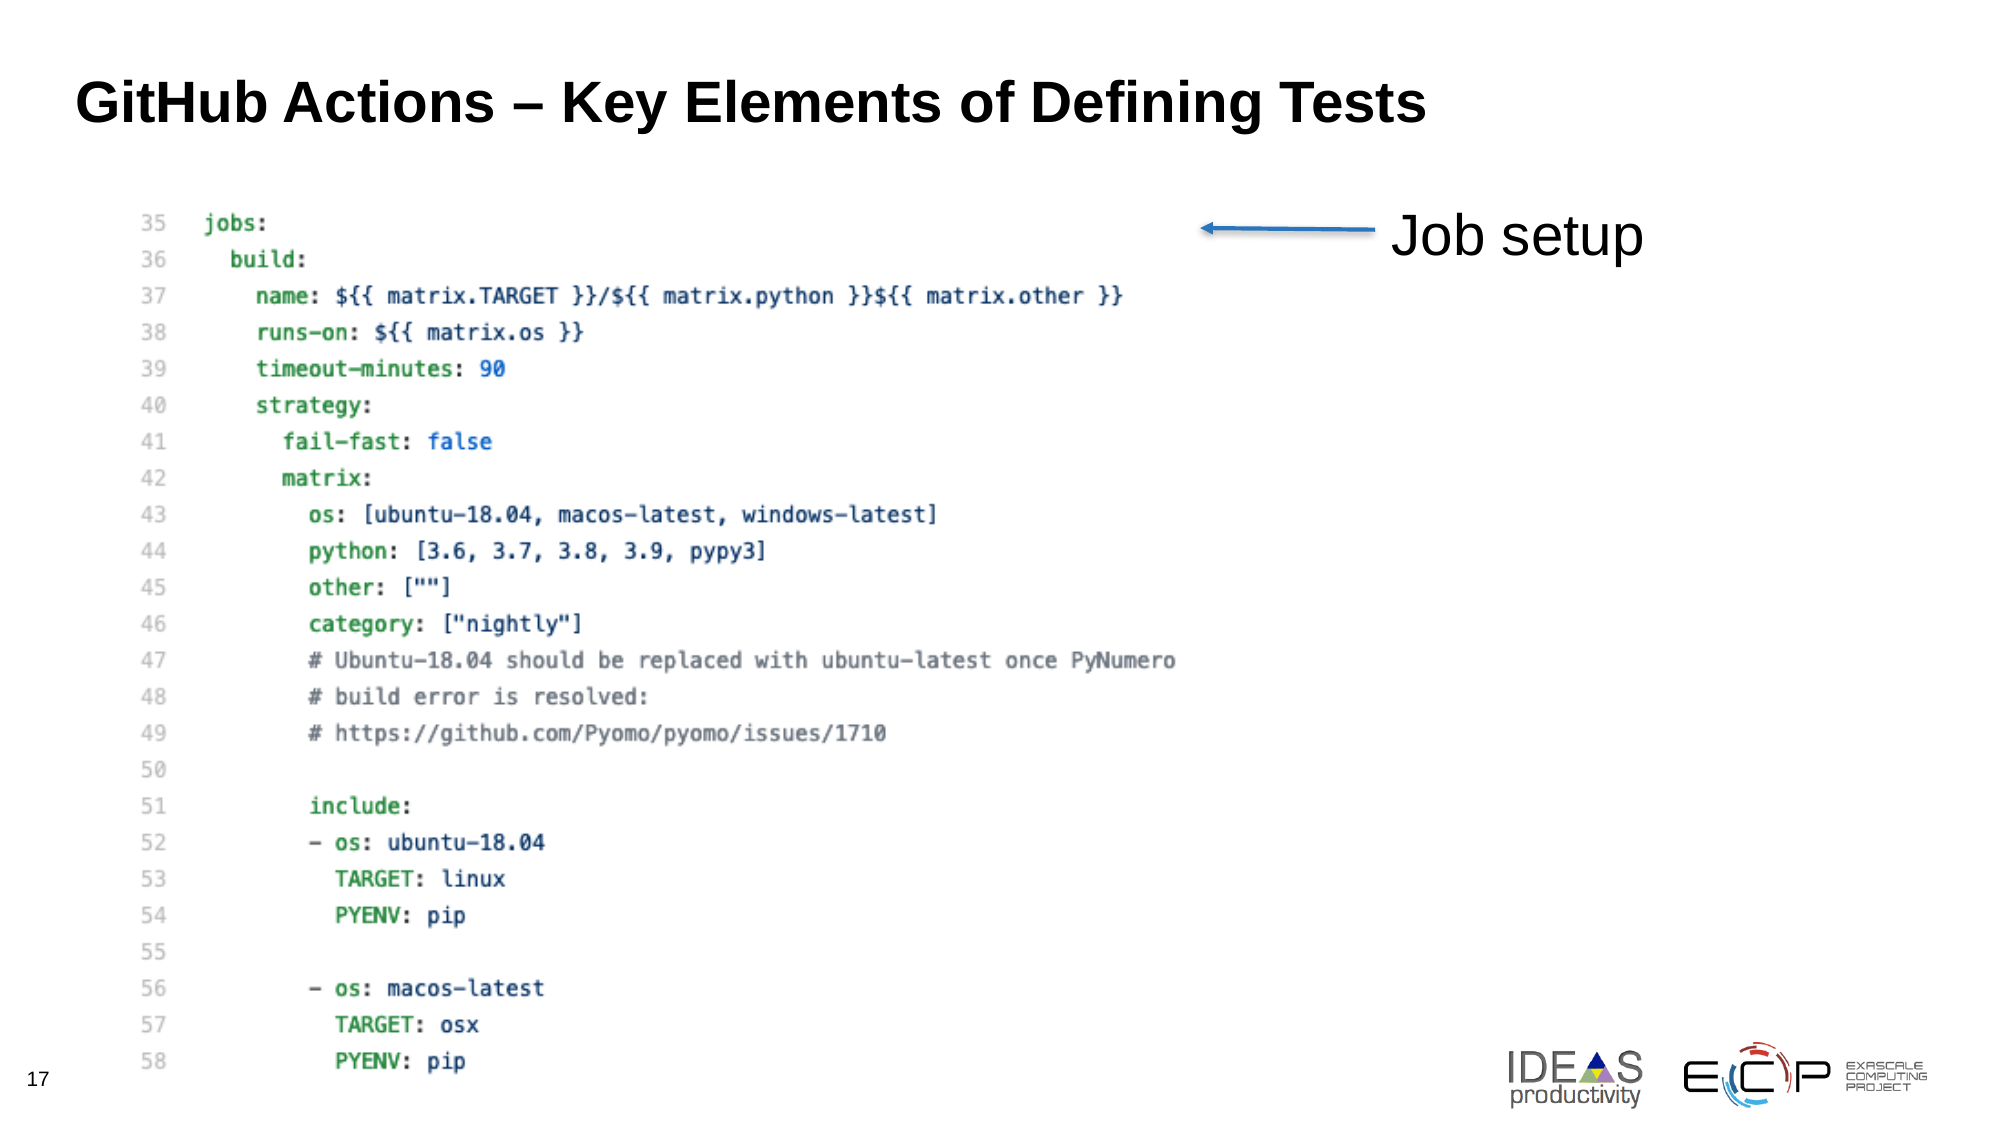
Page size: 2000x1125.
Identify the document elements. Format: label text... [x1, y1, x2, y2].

text_box Job setup [1376, 190, 1660, 275]
title GitHub Actions – Key Elements of Defining Tests [59, 67, 1926, 218]
picture [109, 202, 1202, 1083]
picture [1508, 1050, 1643, 1109]
picture [1684, 1042, 1927, 1108]
